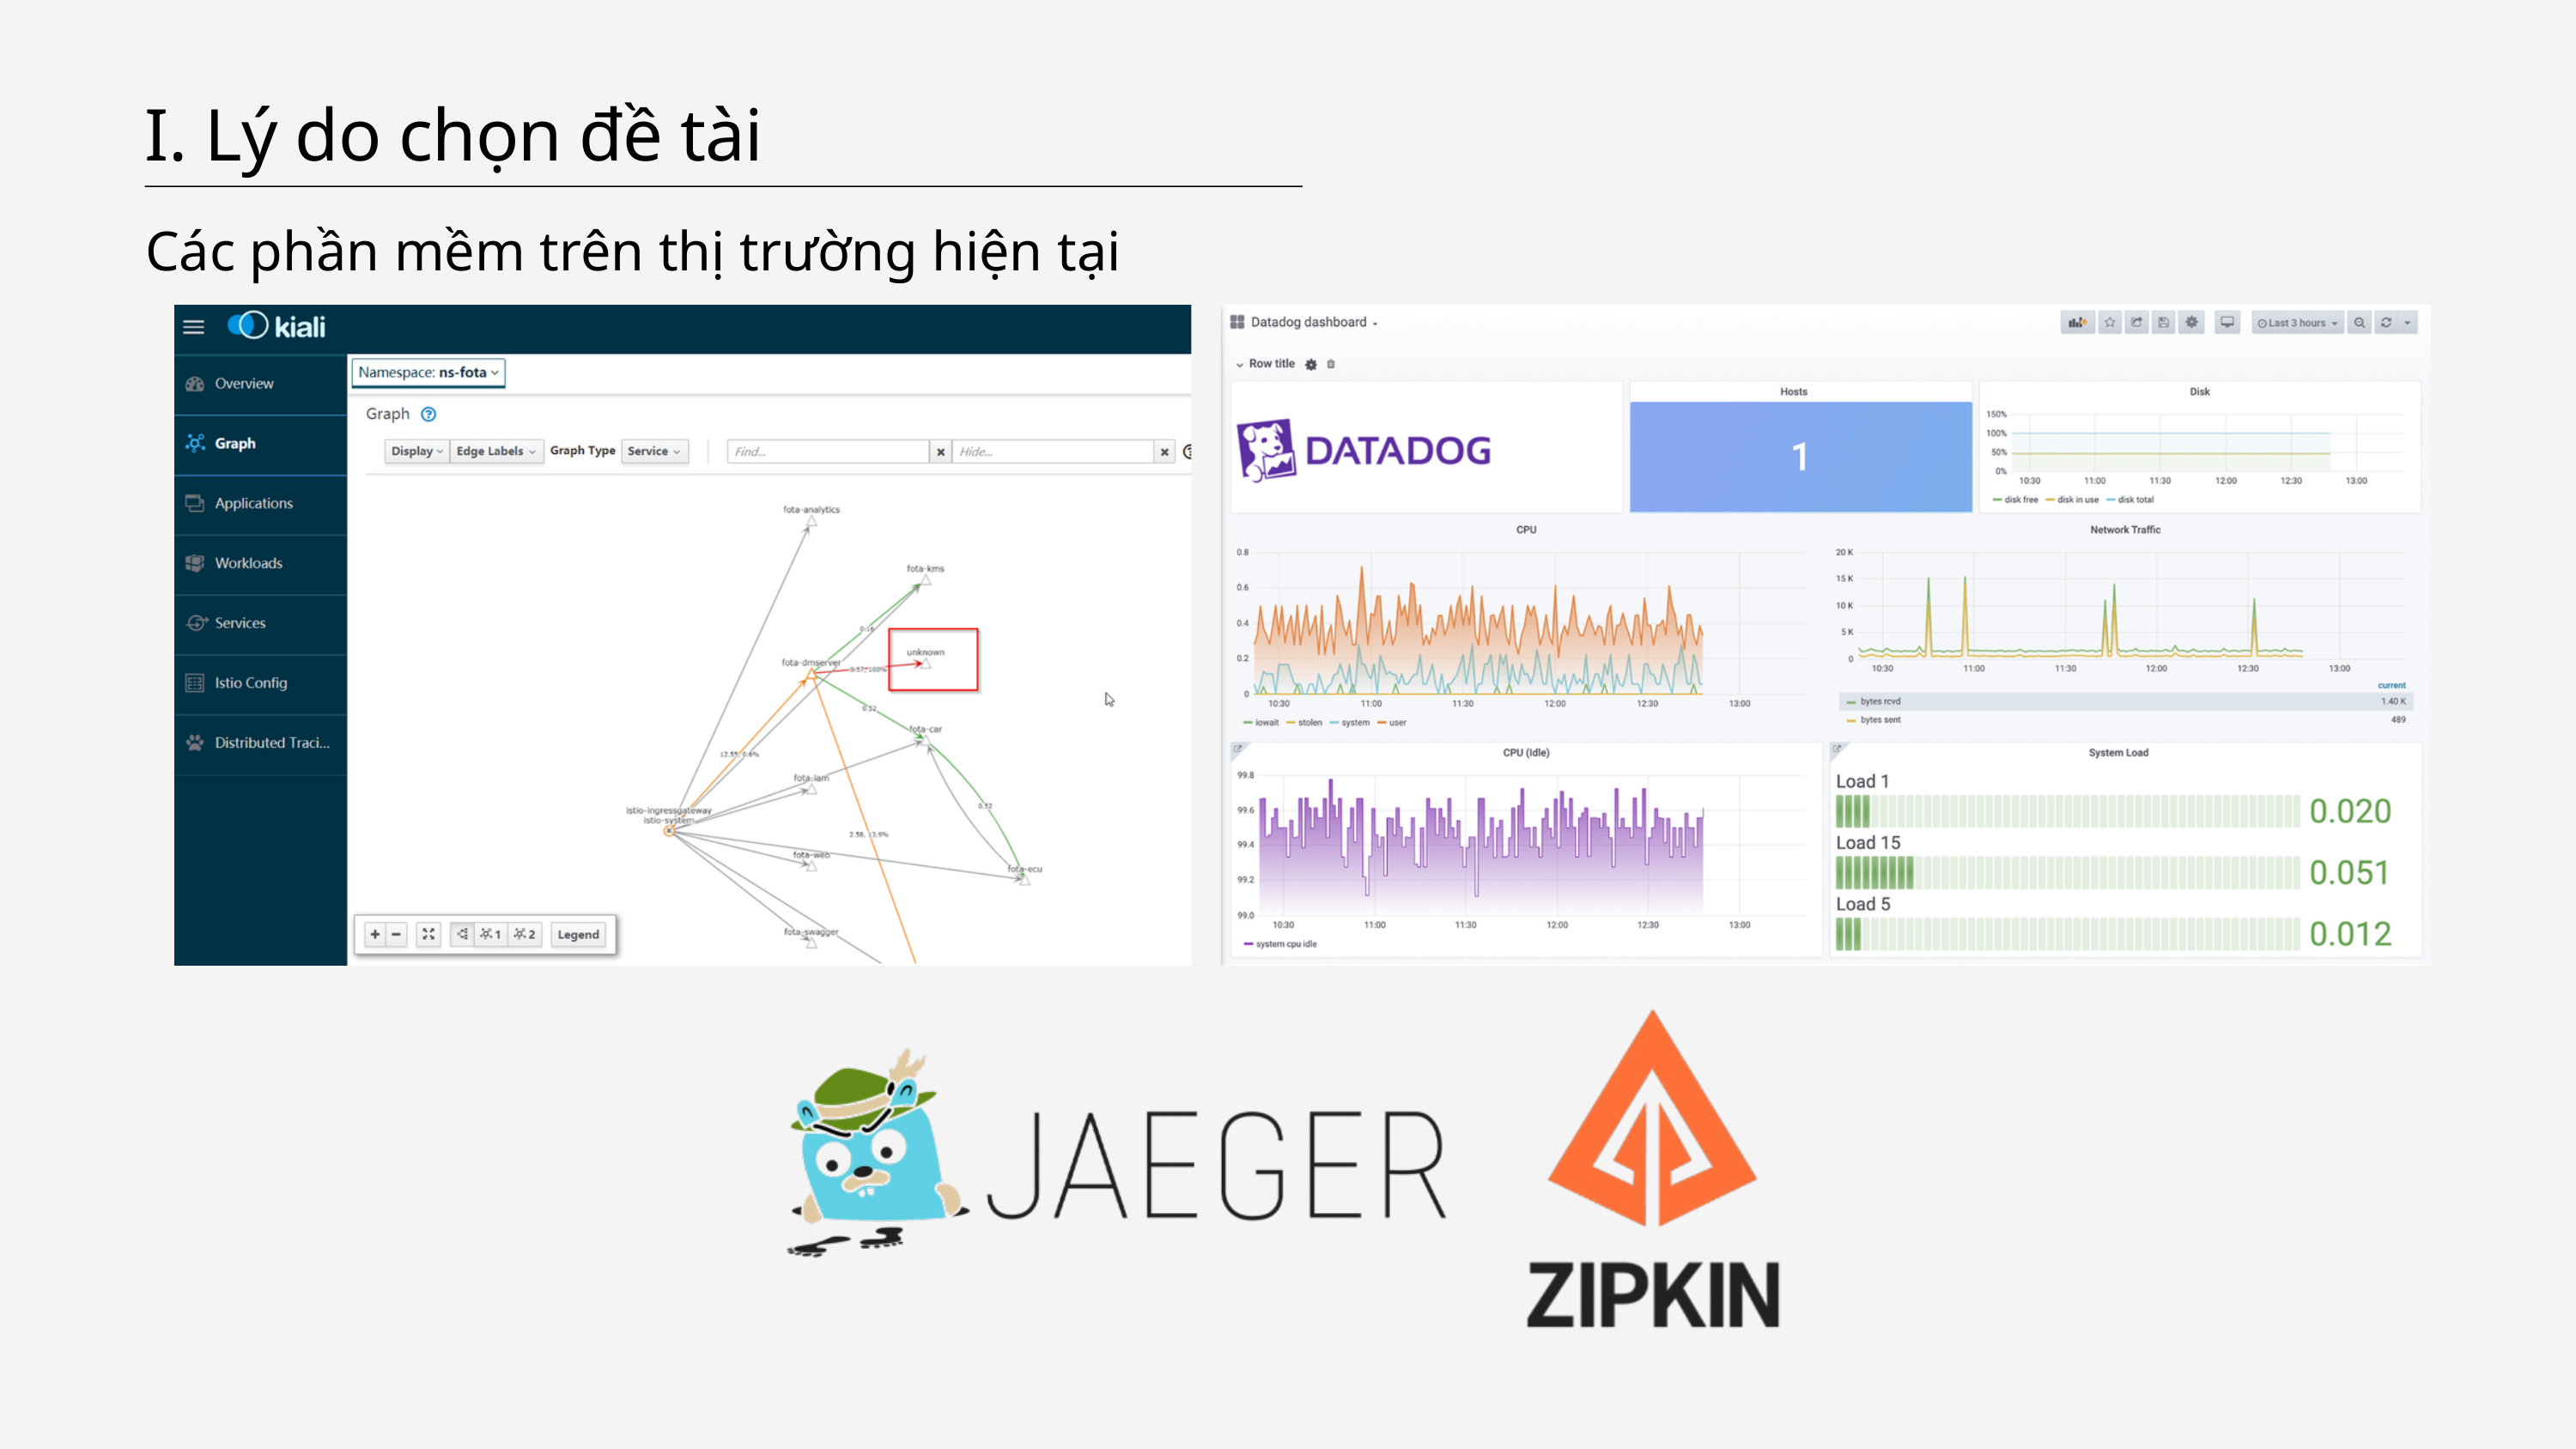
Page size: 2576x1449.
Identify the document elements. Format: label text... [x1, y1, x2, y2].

text_box I. Lý do chọn đề tài [144, 88, 1230, 175]
text_box [174, 305, 1192, 966]
text_box [770, 1006, 1814, 1367]
text_box Các phần mềm trên thị trường hiện tại [145, 205, 1230, 282]
text_box [1220, 305, 2432, 966]
